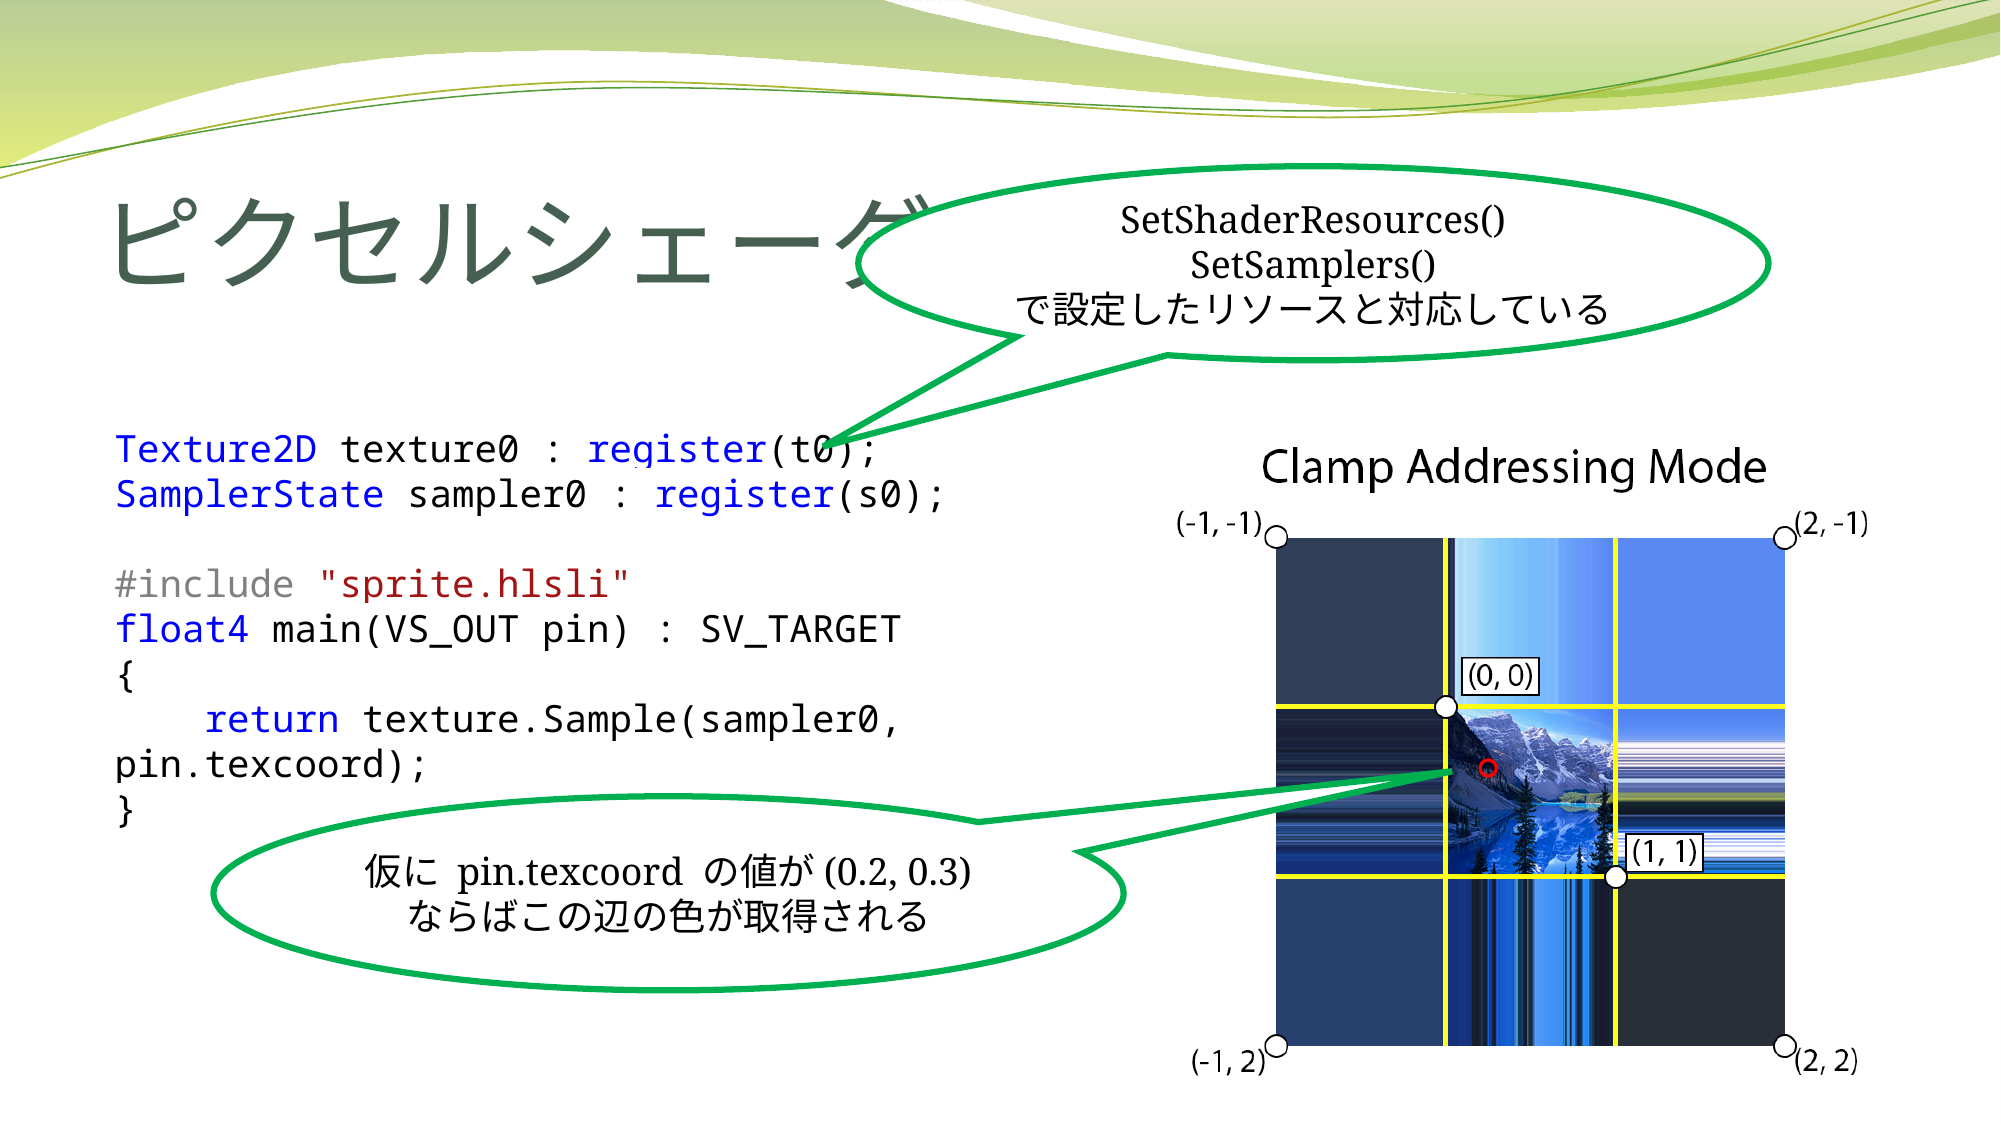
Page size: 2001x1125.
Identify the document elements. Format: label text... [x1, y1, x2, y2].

text_box 仮に pin.texcoord の値が(0.2, 0.3) ならばこの辺の色が取得される [212, 795, 1174, 991]
text_box Texture2D texture0 : register(t0); SamplerState sampler0 : register(s0); #include "sprite.hlsli" float4 main(VS_OUT pin) : SV_TARGET { return texture.Sample(sampler0, pin.texcoord); } [99, 417, 1156, 838]
title ピクセルシェーダー [99, 115, 1900, 303]
text_box SetShaderResources() SetSamplers() で設定したリソースと対応している [822, 165, 1769, 448]
picture [1174, 433, 1878, 1087]
